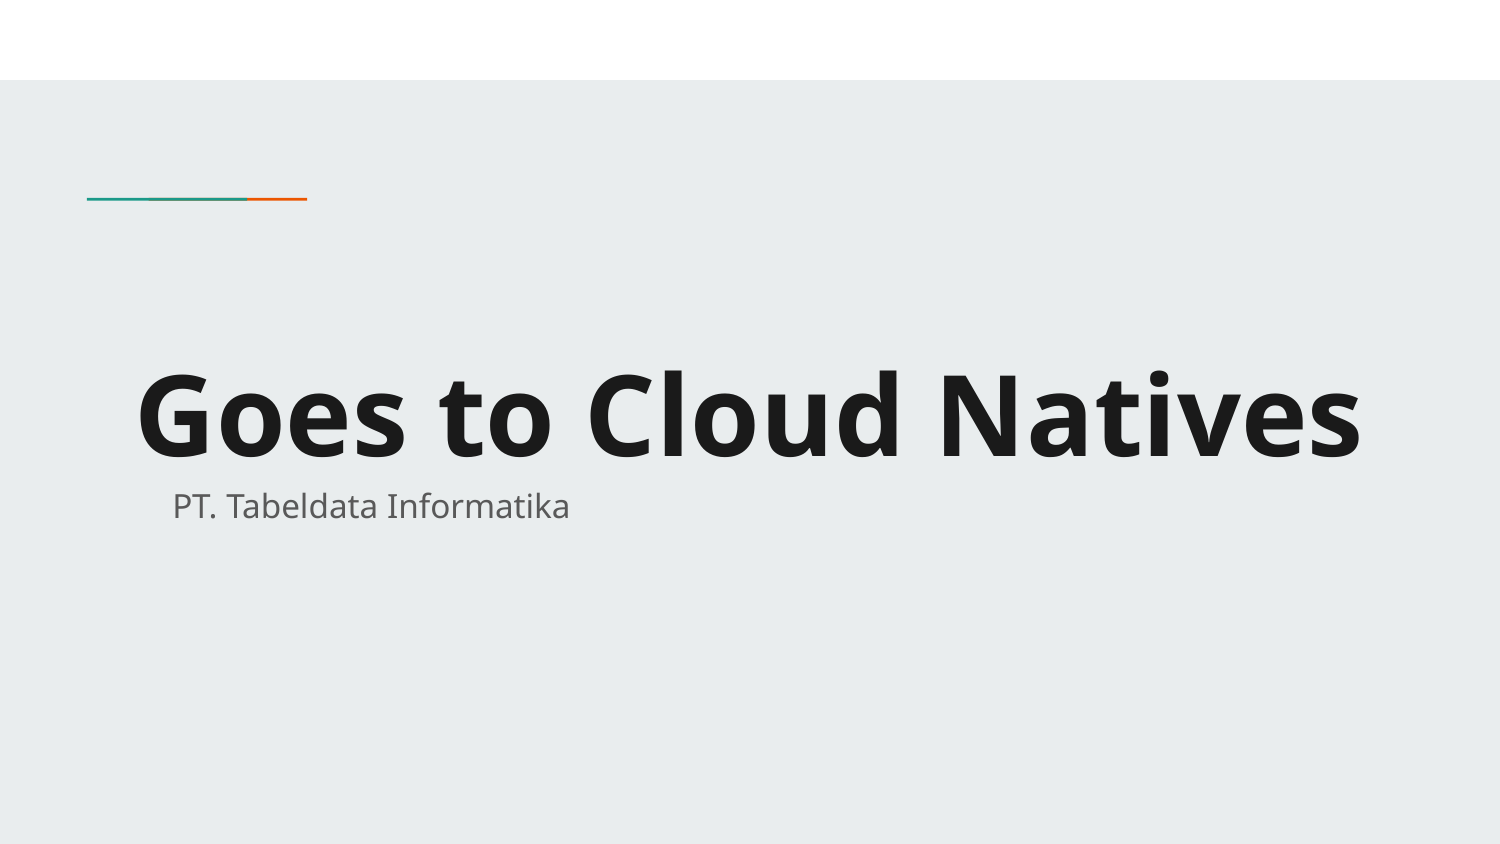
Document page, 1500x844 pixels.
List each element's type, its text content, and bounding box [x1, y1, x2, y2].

title Goes to Cloud Natives [119, 329, 1381, 572]
subtitle PT. Tabeldata Informatika [157, 470, 1419, 560]
